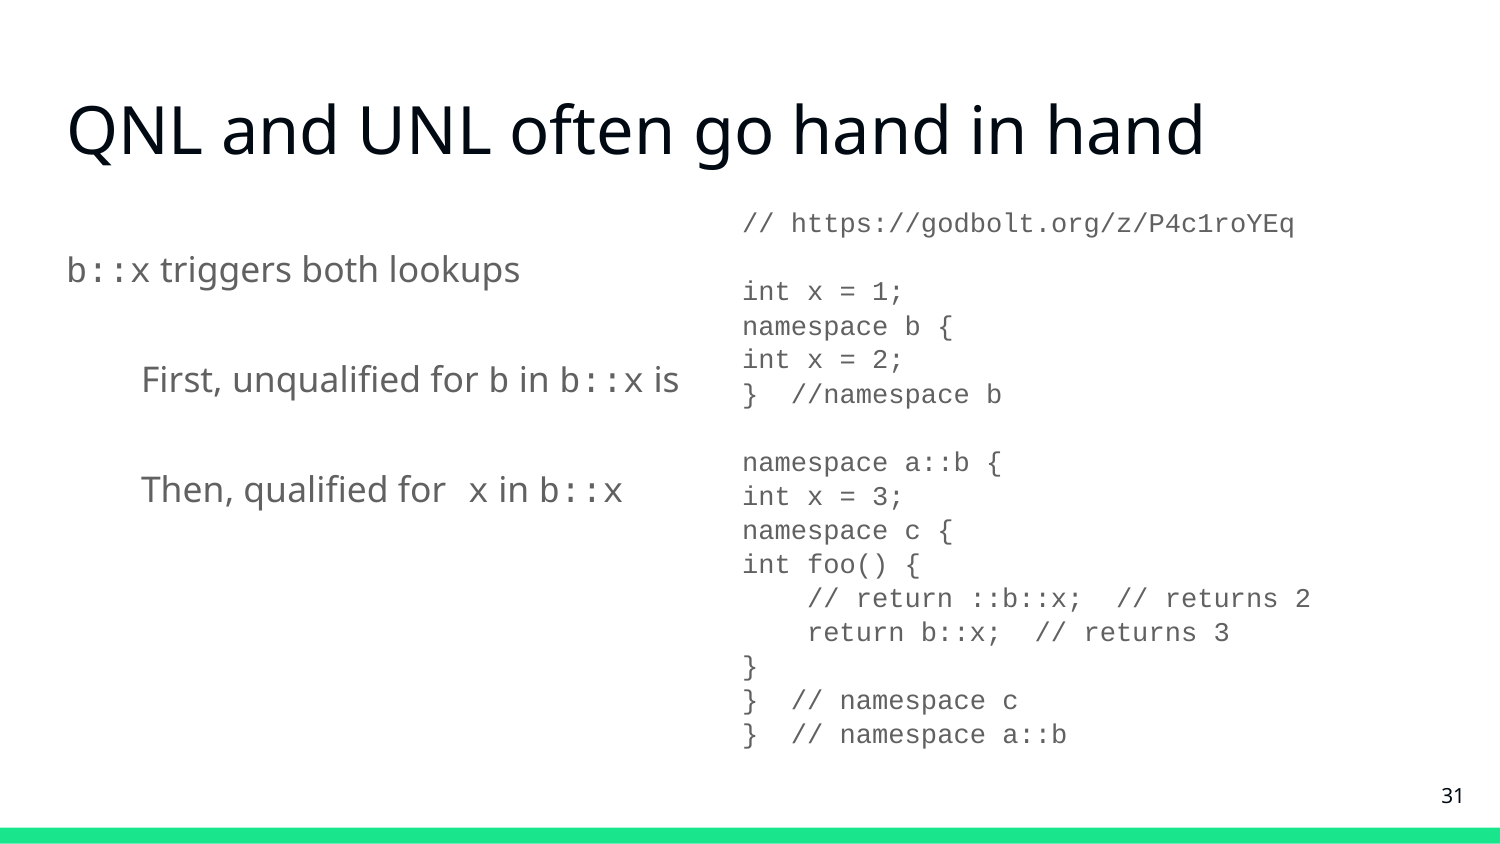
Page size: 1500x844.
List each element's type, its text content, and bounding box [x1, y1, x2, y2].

list // https://godbolt.org/z/P4c1roYEq int x = 1; namespace b { int x = 2; } //namespace b namespace a::b { int x = 3; namespace c { int foo() { // return ::b::x; // returns 2 return b::x; // returns 3 } } // namespace c } // namespace a::b [727, 189, 1449, 750]
slide_number ‹#› [1389, 764, 1480, 830]
title QNL and UNL often go hand in hand [51, 72, 1449, 167]
list b::x triggers both lookups First, unqualified for b in b::x is Then, qualified for x in b::x [51, 189, 727, 750]
